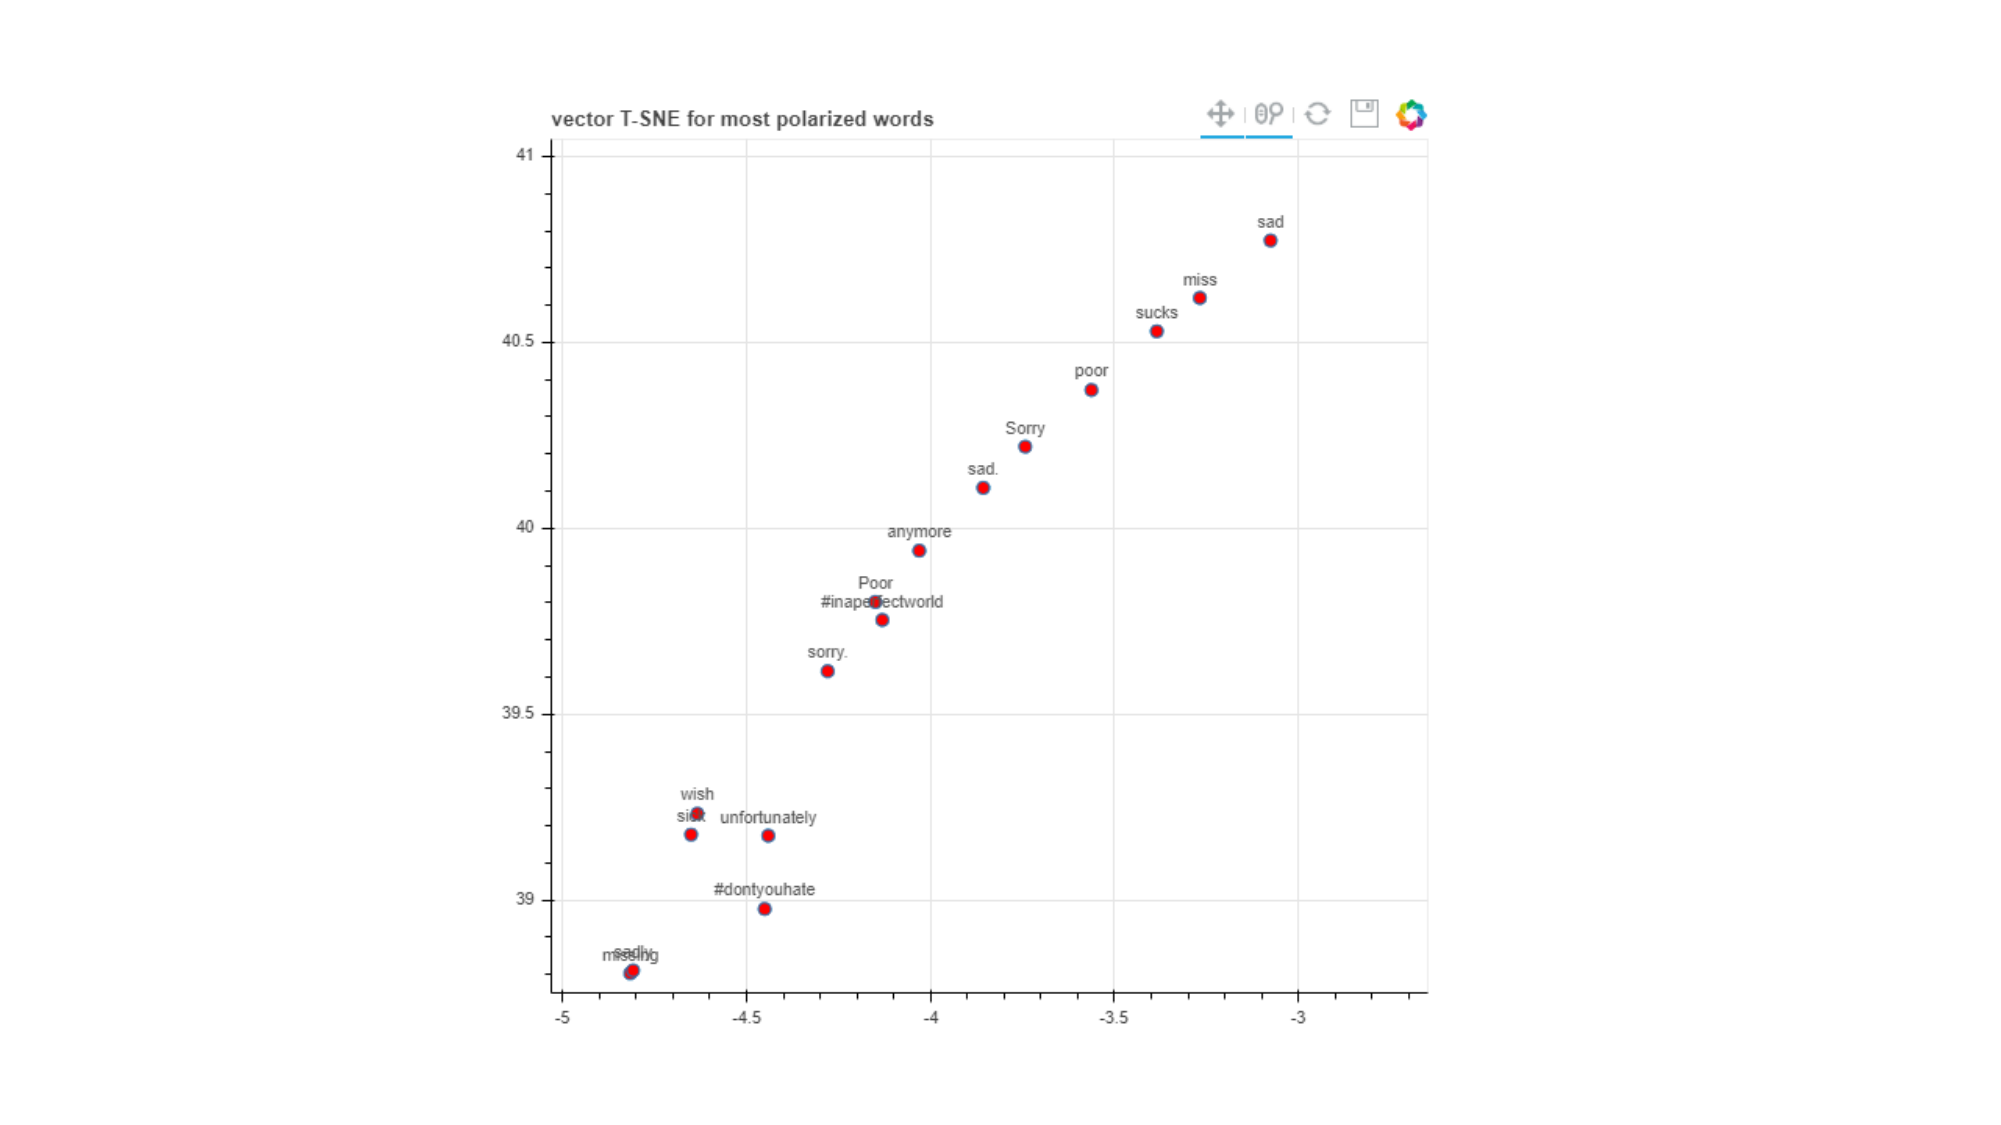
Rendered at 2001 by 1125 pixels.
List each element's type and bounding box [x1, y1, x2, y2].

picture [493, 81, 1507, 1044]
